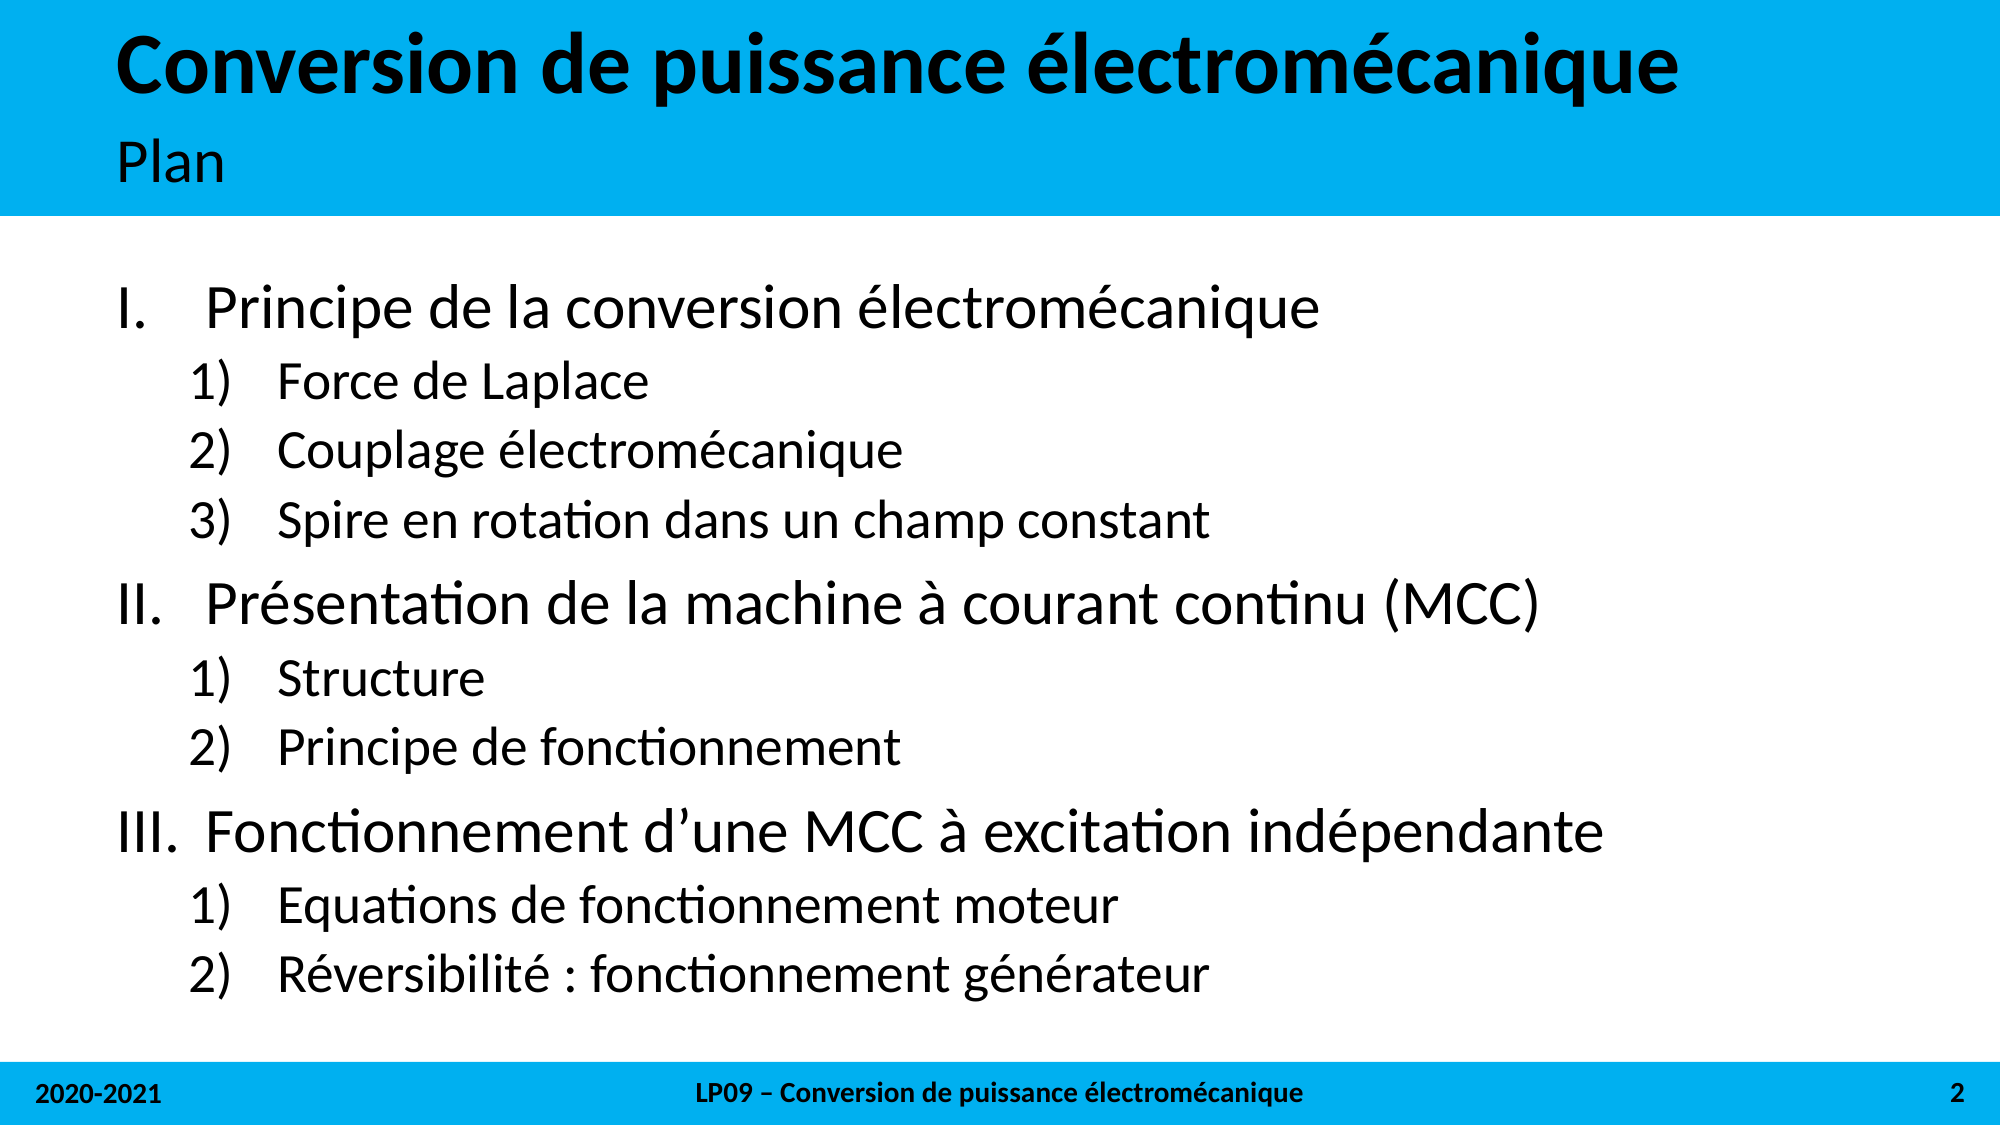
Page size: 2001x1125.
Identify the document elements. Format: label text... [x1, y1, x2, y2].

footer LP09 – Conversion de puissance électromécanique [470, 1060, 1529, 1121]
list Principe de la conversion électromécanique Force de Laplace Couplage électromécanique Spire en rotation dans un champ constant Présentation de la machine à courant continu (MCC) Structure Principe de fonctionnement Fonctionnement d’une MCC à excitation indépendante Equations de fonctionnement moteur Réversibilité : fonctionnement générateur [101, 266, 1863, 1014]
slide_number 2 [1529, 1060, 1980, 1121]
title Conversion de puissance électromécanique [101, 16, 1863, 114]
list Plan [101, 120, 1863, 204]
slide_number 2020-2021 [20, 1061, 470, 1122]
